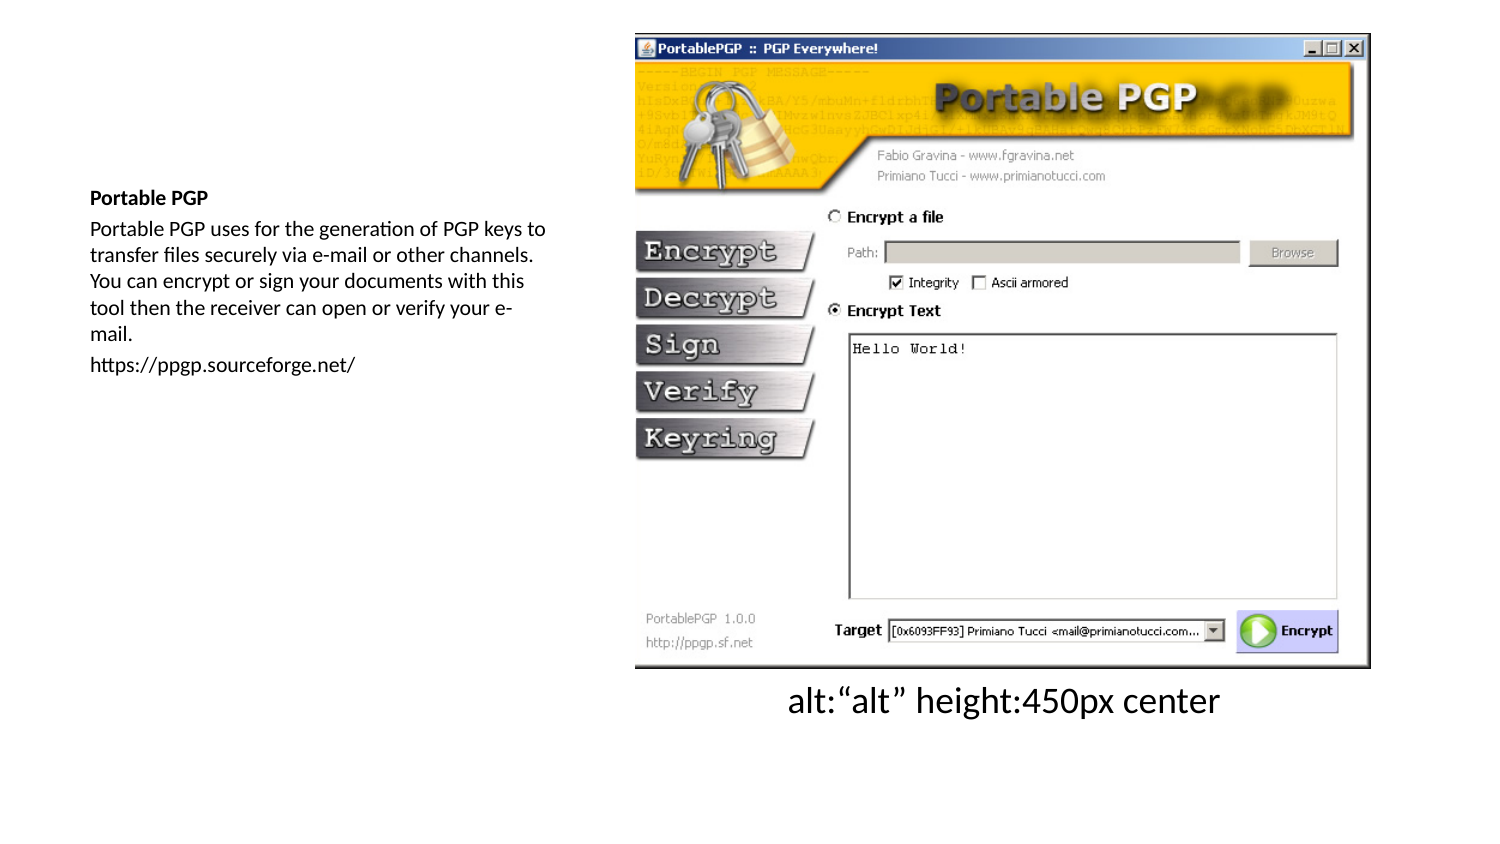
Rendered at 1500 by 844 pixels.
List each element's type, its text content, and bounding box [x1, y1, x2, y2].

picture [635, 32, 1372, 669]
text_box alt:“alt” height:450px center [585, 668, 1423, 753]
list Portable PGP Portable PGP uses for the generation of PGP keys to transfer files securely via e-mail or other channels. You can encrypt or sign your documents with this tool then the receiver can open or verify your e-mail. https://ppgp.sourceforge.net/ [75, 176, 569, 754]
